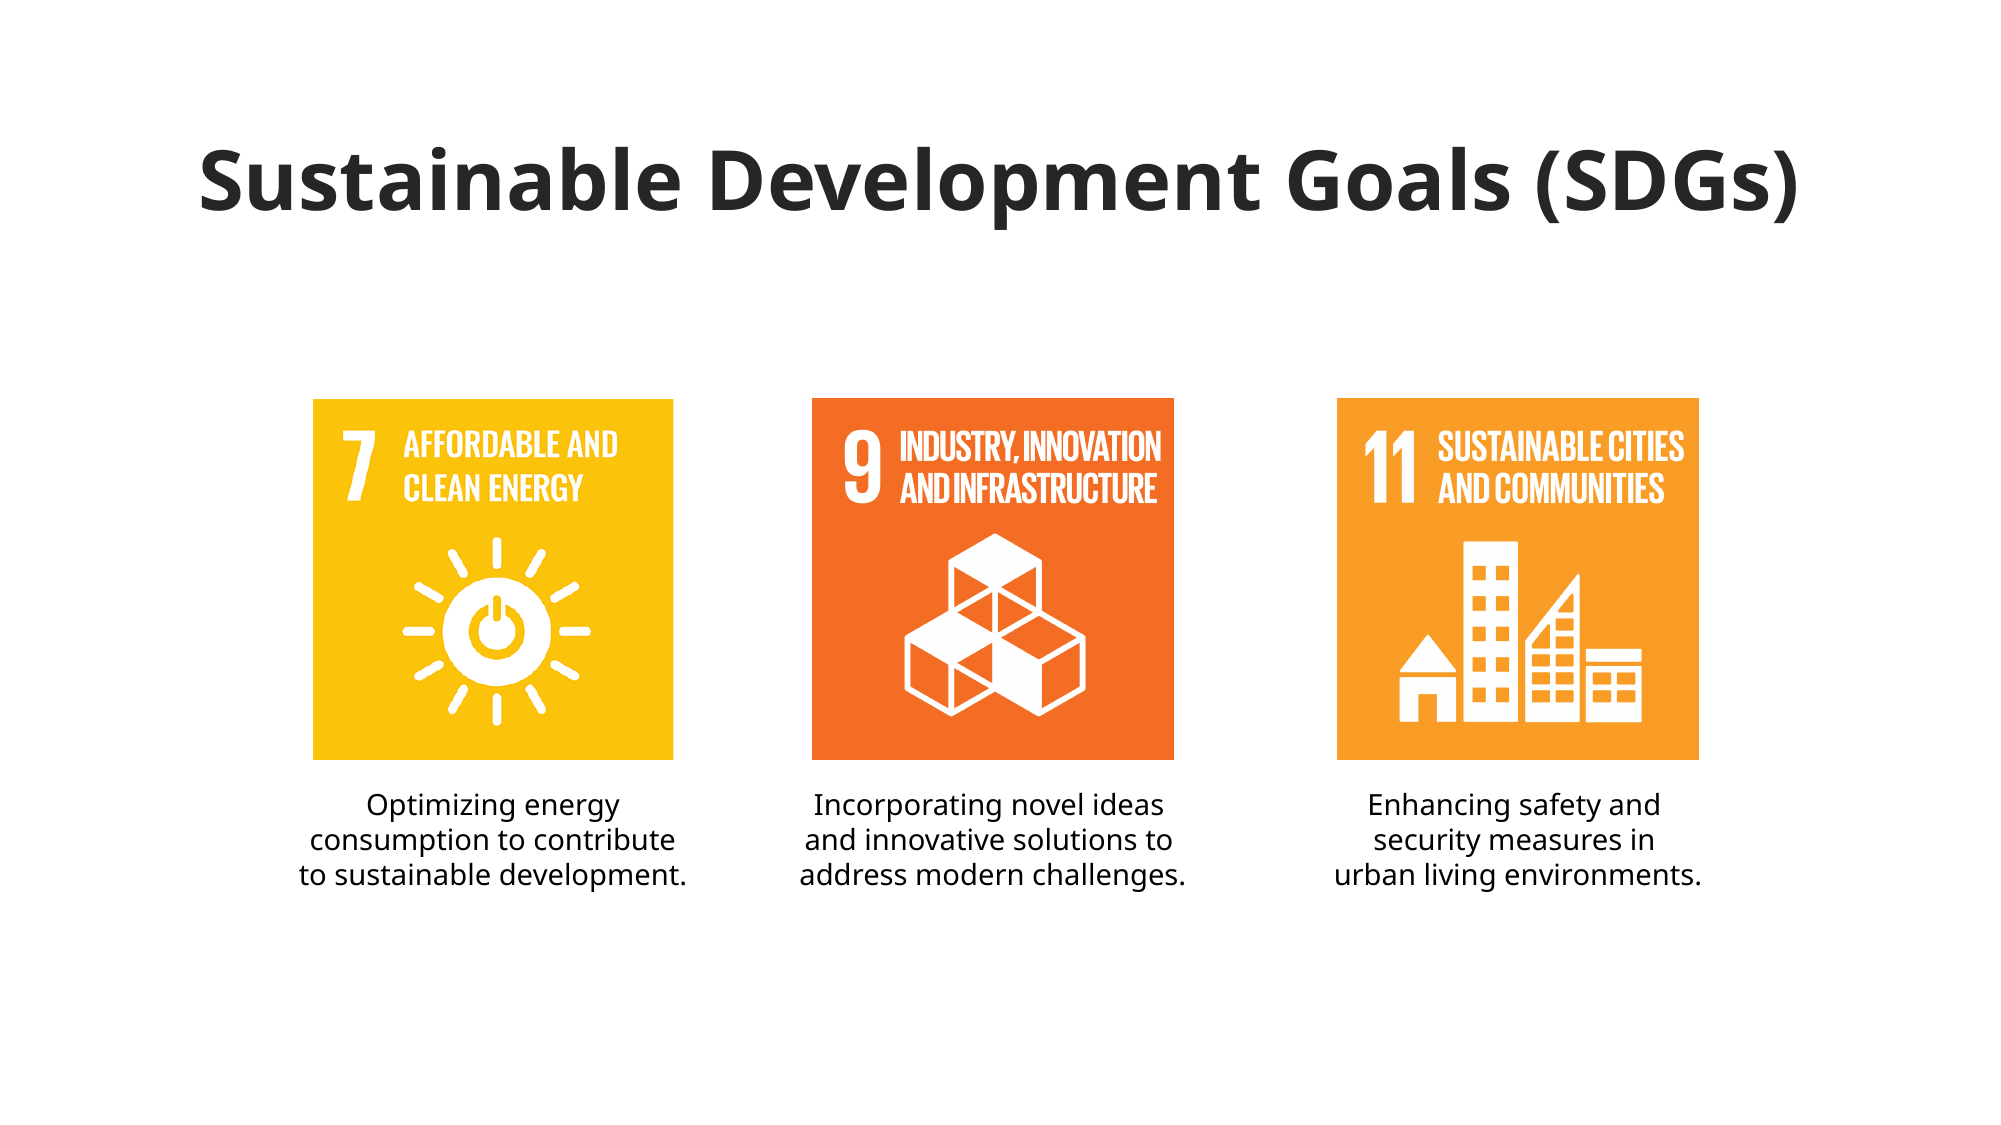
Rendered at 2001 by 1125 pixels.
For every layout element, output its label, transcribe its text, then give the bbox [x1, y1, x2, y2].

picture [1337, 398, 1699, 760]
list Sustainable Development Goals (SDGs) [50, 120, 1950, 239]
text_box Optimizing energy consumption to contribute to sustainable development. [279, 779, 707, 899]
picture [812, 398, 1174, 760]
picture [312, 399, 674, 760]
text_box Incorporating novel ideas and innovative solutions to address modern challenges. [755, 779, 1231, 899]
text_box Enhancing safety and security measures in urban living environments. [1270, 779, 1766, 899]
